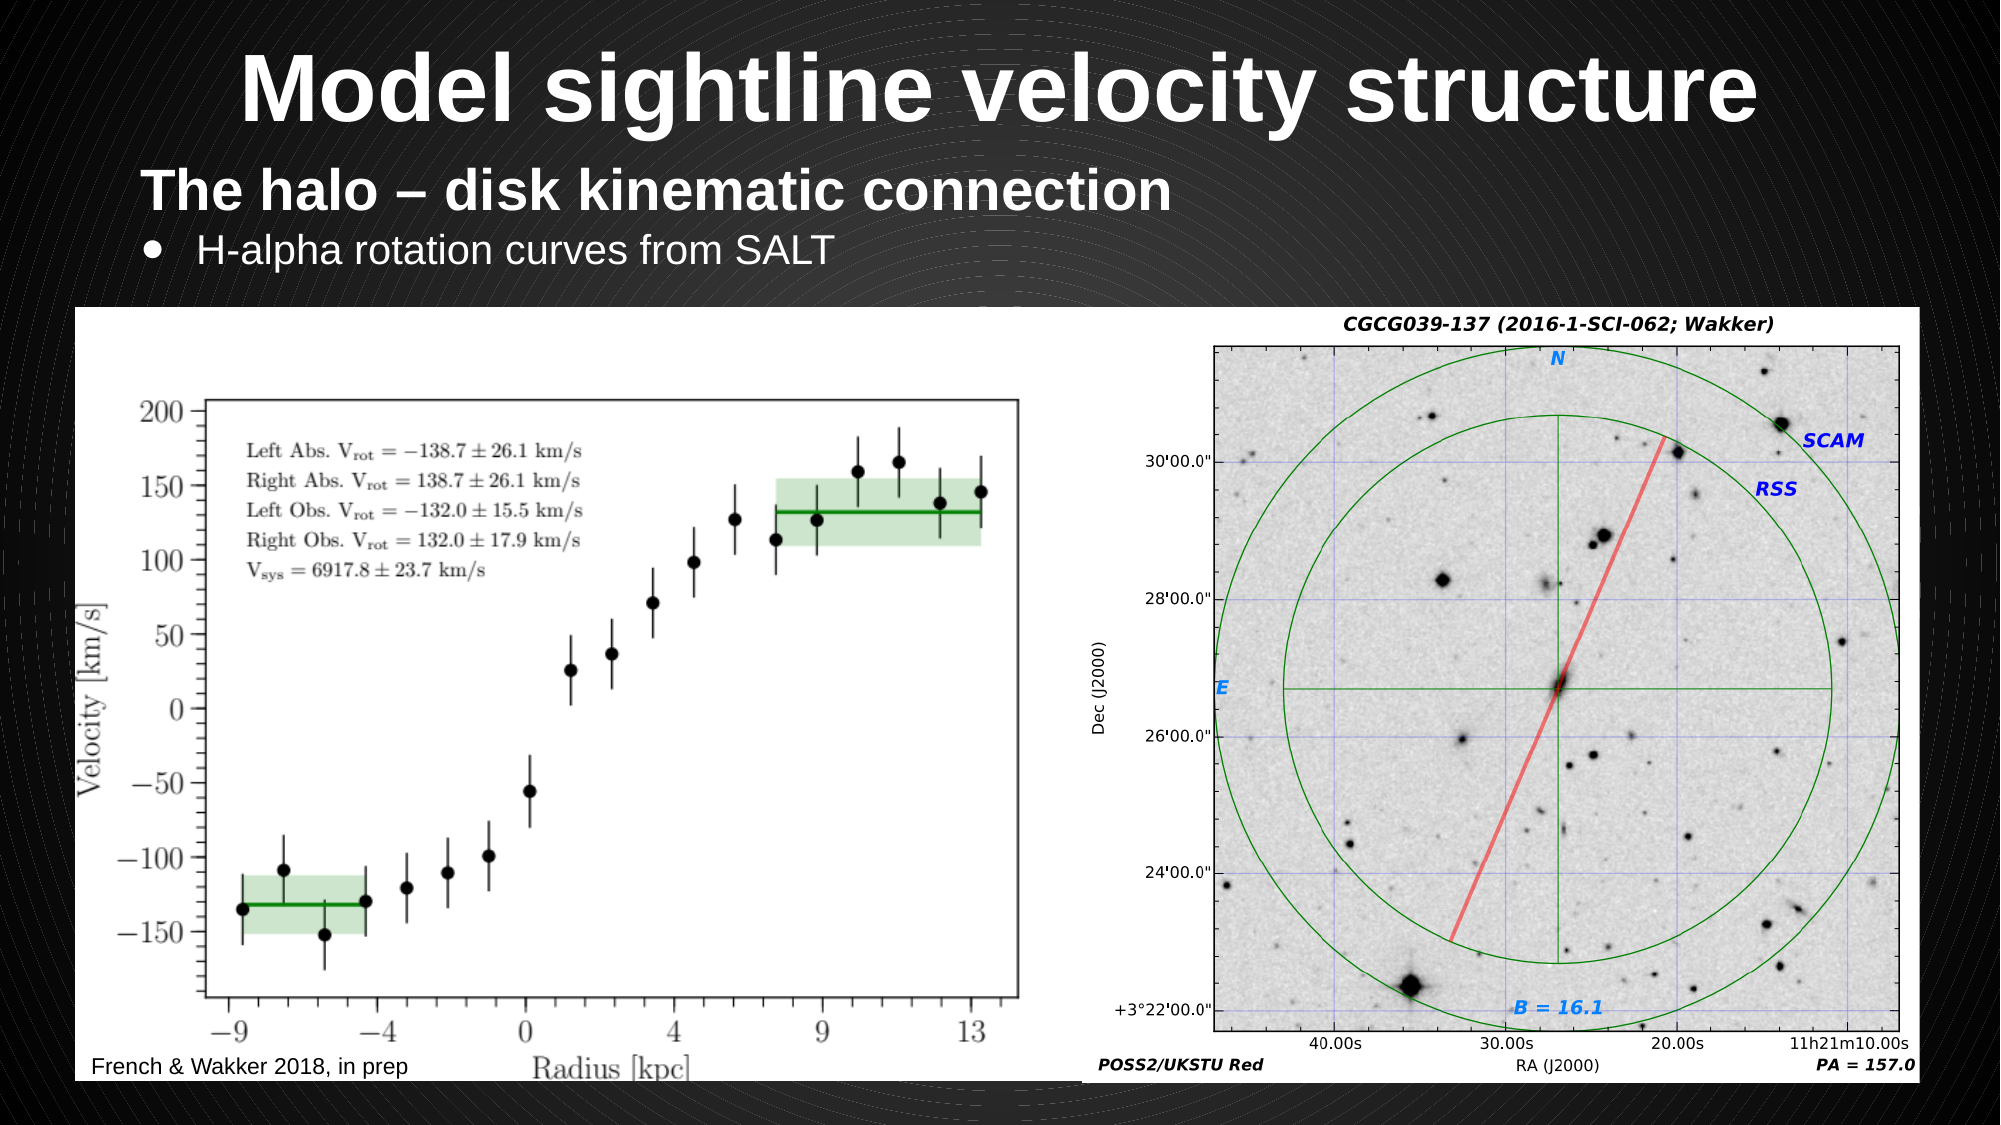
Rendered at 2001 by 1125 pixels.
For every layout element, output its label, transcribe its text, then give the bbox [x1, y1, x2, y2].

text_box Model sightline velocity structure [224, 18, 1776, 149]
picture [74, 306, 1920, 1083]
list The halo – disk kinematic connection H-alpha rotation curves from SALT [125, 137, 1876, 303]
